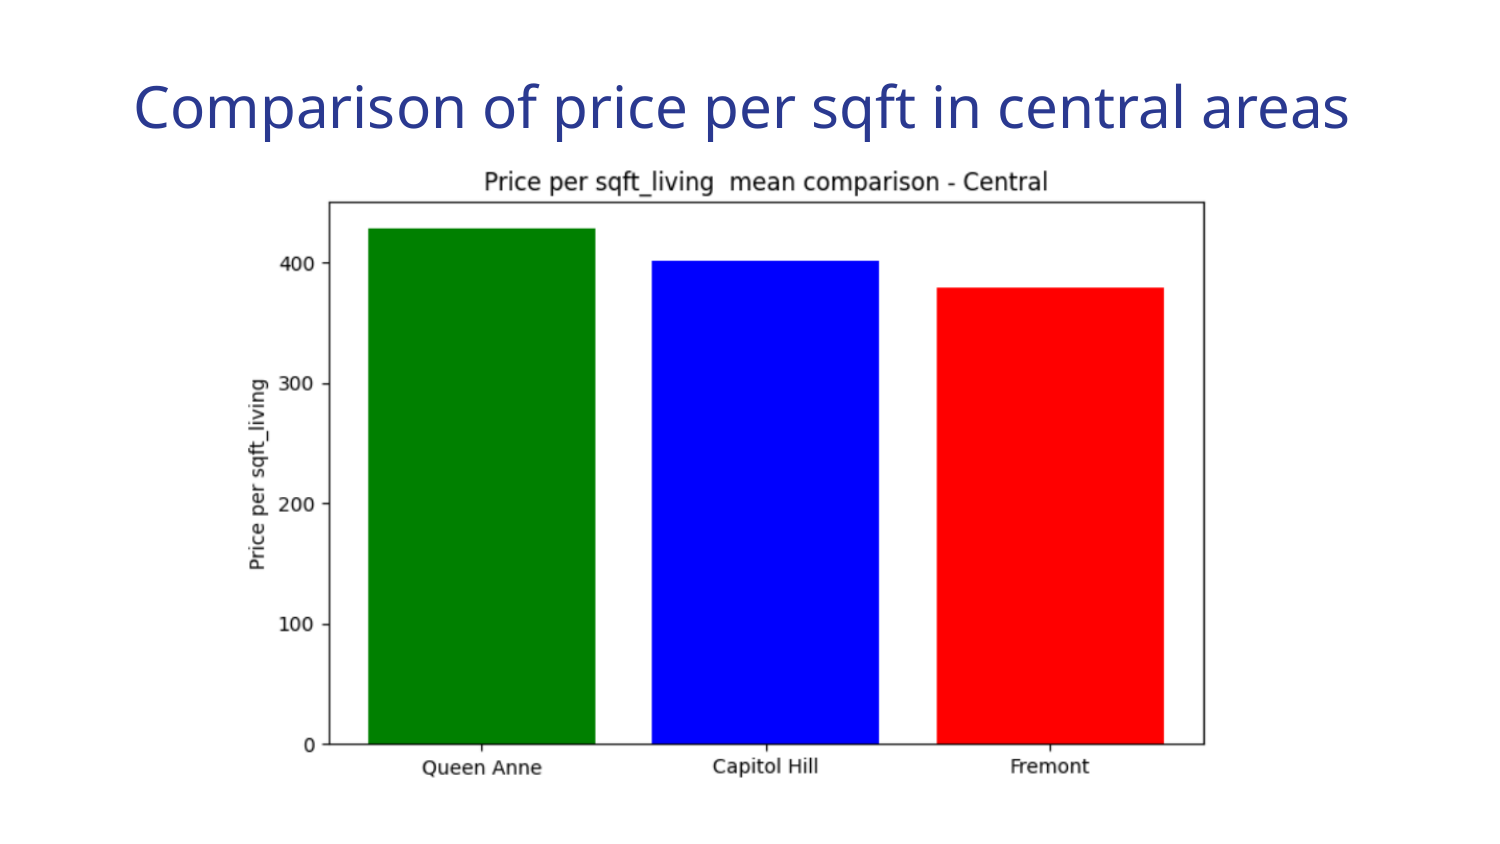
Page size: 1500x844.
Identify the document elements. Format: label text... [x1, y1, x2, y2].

title Comparison of price per sqft in central areas [51, 54, 1449, 155]
picture [196, 164, 1236, 805]
